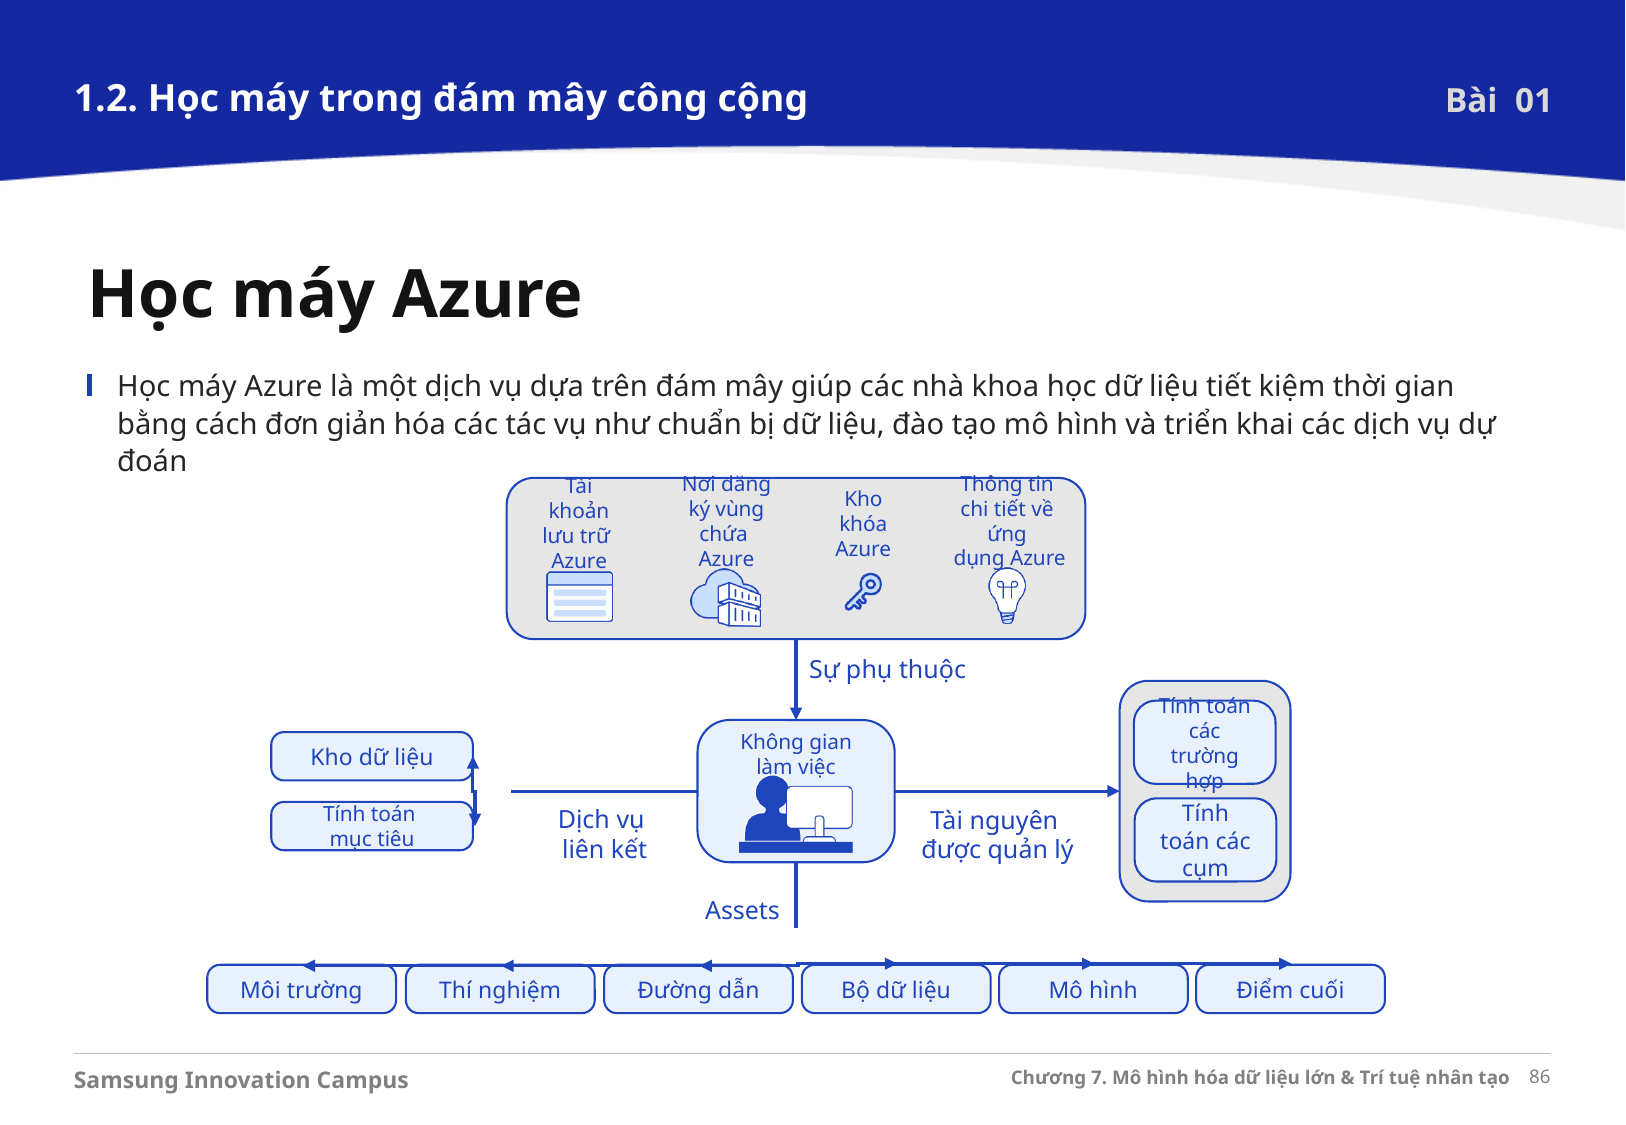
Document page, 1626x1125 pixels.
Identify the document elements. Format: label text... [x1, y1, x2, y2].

picture [0, 0, 1625, 1125]
list Học máy Azure [87, 249, 1531, 331]
list Học máy Azure là một dịch vụ dựa trên đám mây giúp các nhà khoa học dữ liệu tiết kiệm thời gian bằng cách đơn giản hóa các tác vụ như chuẩn bị dữ liệu, đào tạo mô hình và triển khai các dịch vụ dự đoán [87, 365, 1531, 516]
list Bài 01 [1423, 79, 1554, 120]
list 1.2. Học máy trong đám mây công cộng [73, 73, 980, 119]
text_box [207, 477, 1385, 1014]
